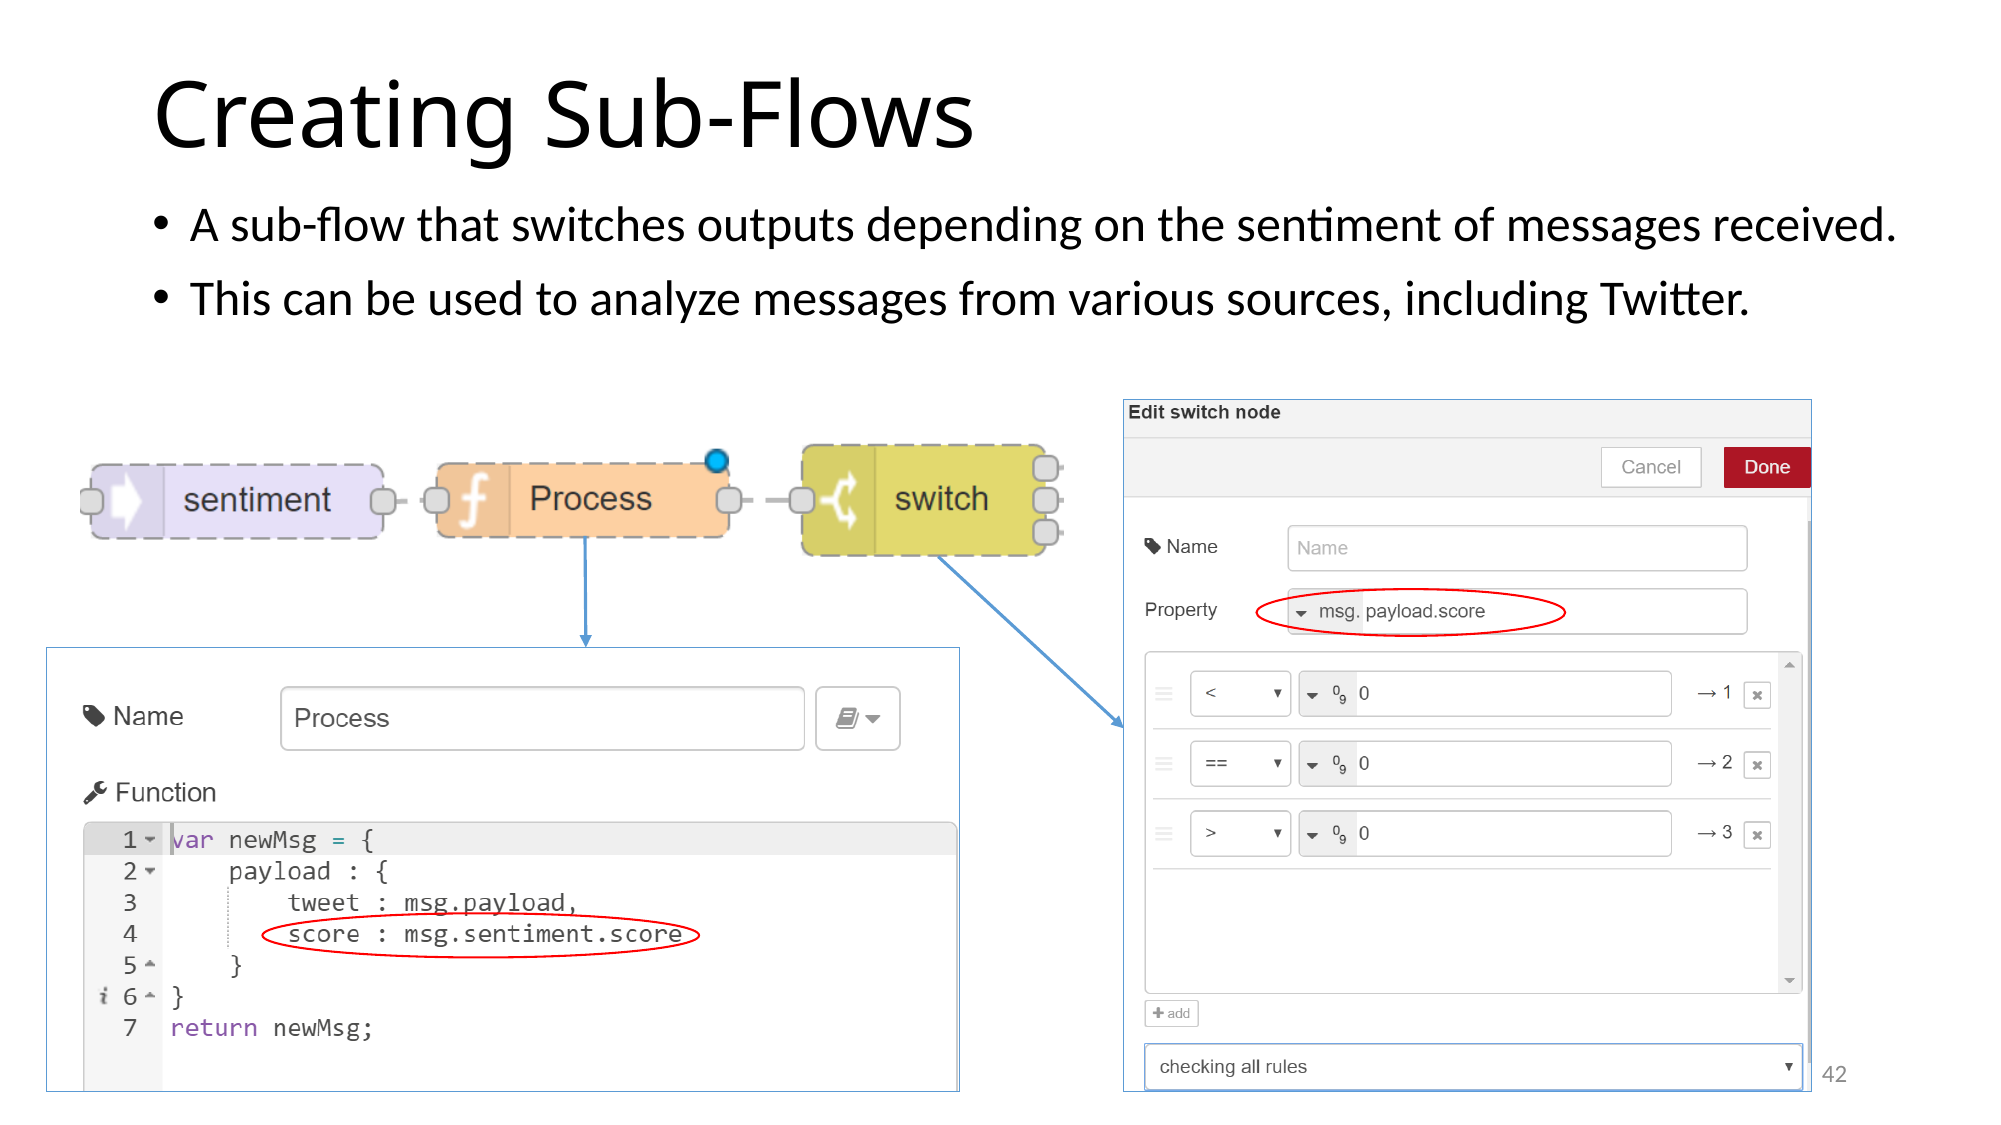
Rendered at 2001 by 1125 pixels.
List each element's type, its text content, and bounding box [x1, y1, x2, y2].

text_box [938, 556, 1124, 729]
title Creating Sub-Flows [137, 37, 1863, 190]
picture [46, 647, 960, 1092]
picture [80, 439, 1064, 568]
picture [1123, 399, 1812, 1092]
slide_number 42 [1412, 1042, 1863, 1103]
list A sub-flow that switches outputs depending on the sentiment of messages received. This can be used to analyze messages from various sources, including Twitter. [137, 190, 1930, 355]
